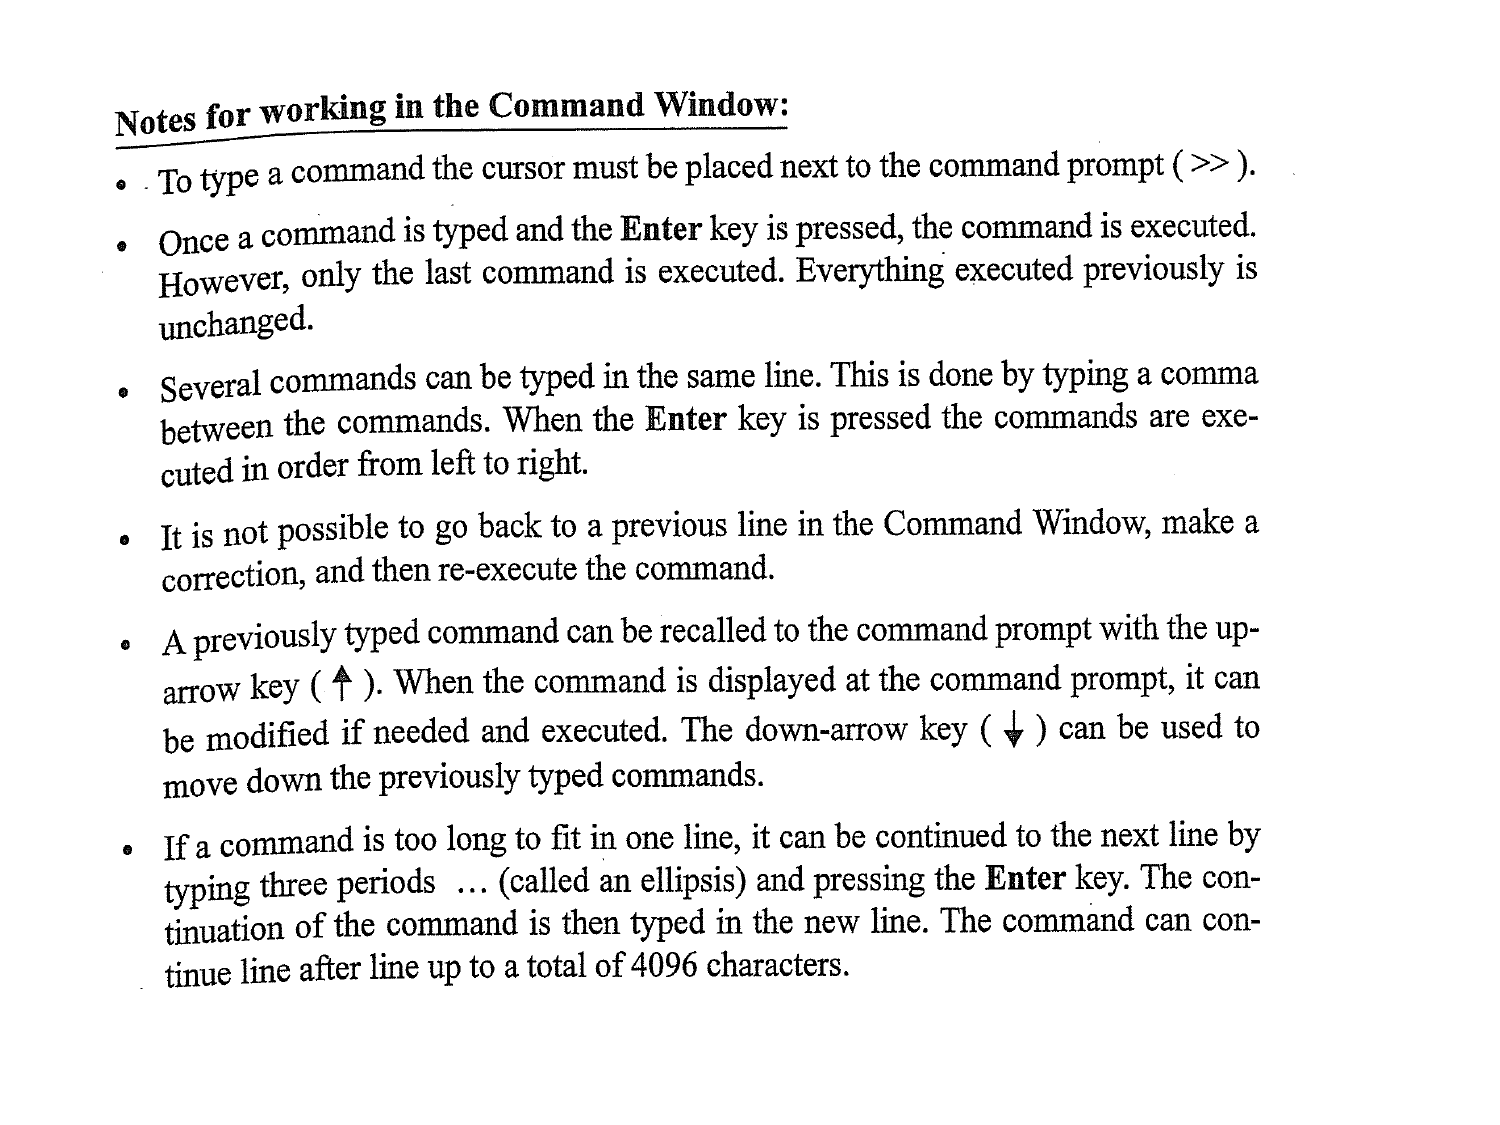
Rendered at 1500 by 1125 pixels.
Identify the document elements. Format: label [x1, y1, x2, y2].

picture [76, 77, 1365, 1005]
